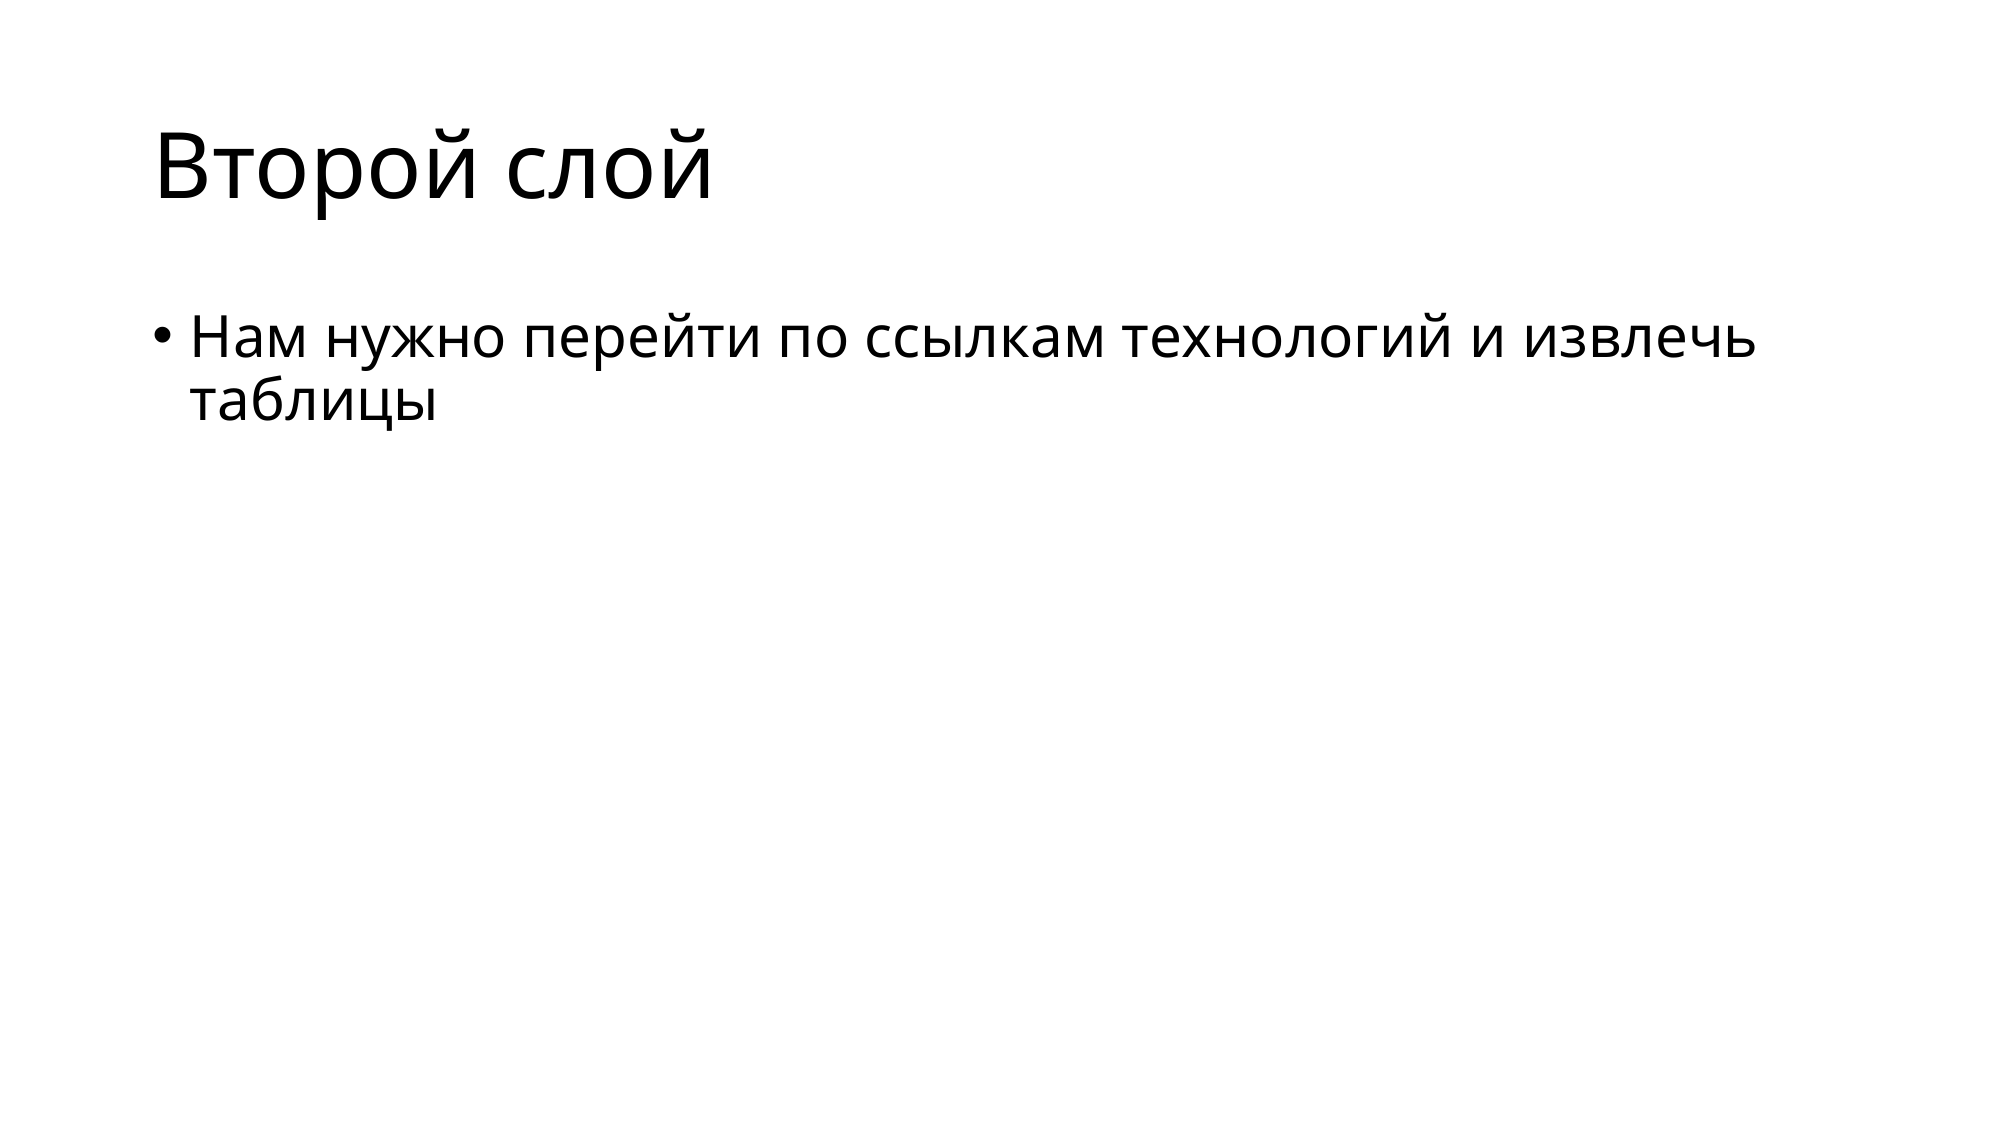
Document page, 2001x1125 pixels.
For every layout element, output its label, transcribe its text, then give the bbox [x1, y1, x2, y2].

title Второй слой [137, 59, 1863, 278]
list Нам нужно перейти по ссылкам технологий и извлечь таблицы [137, 299, 1863, 1014]
